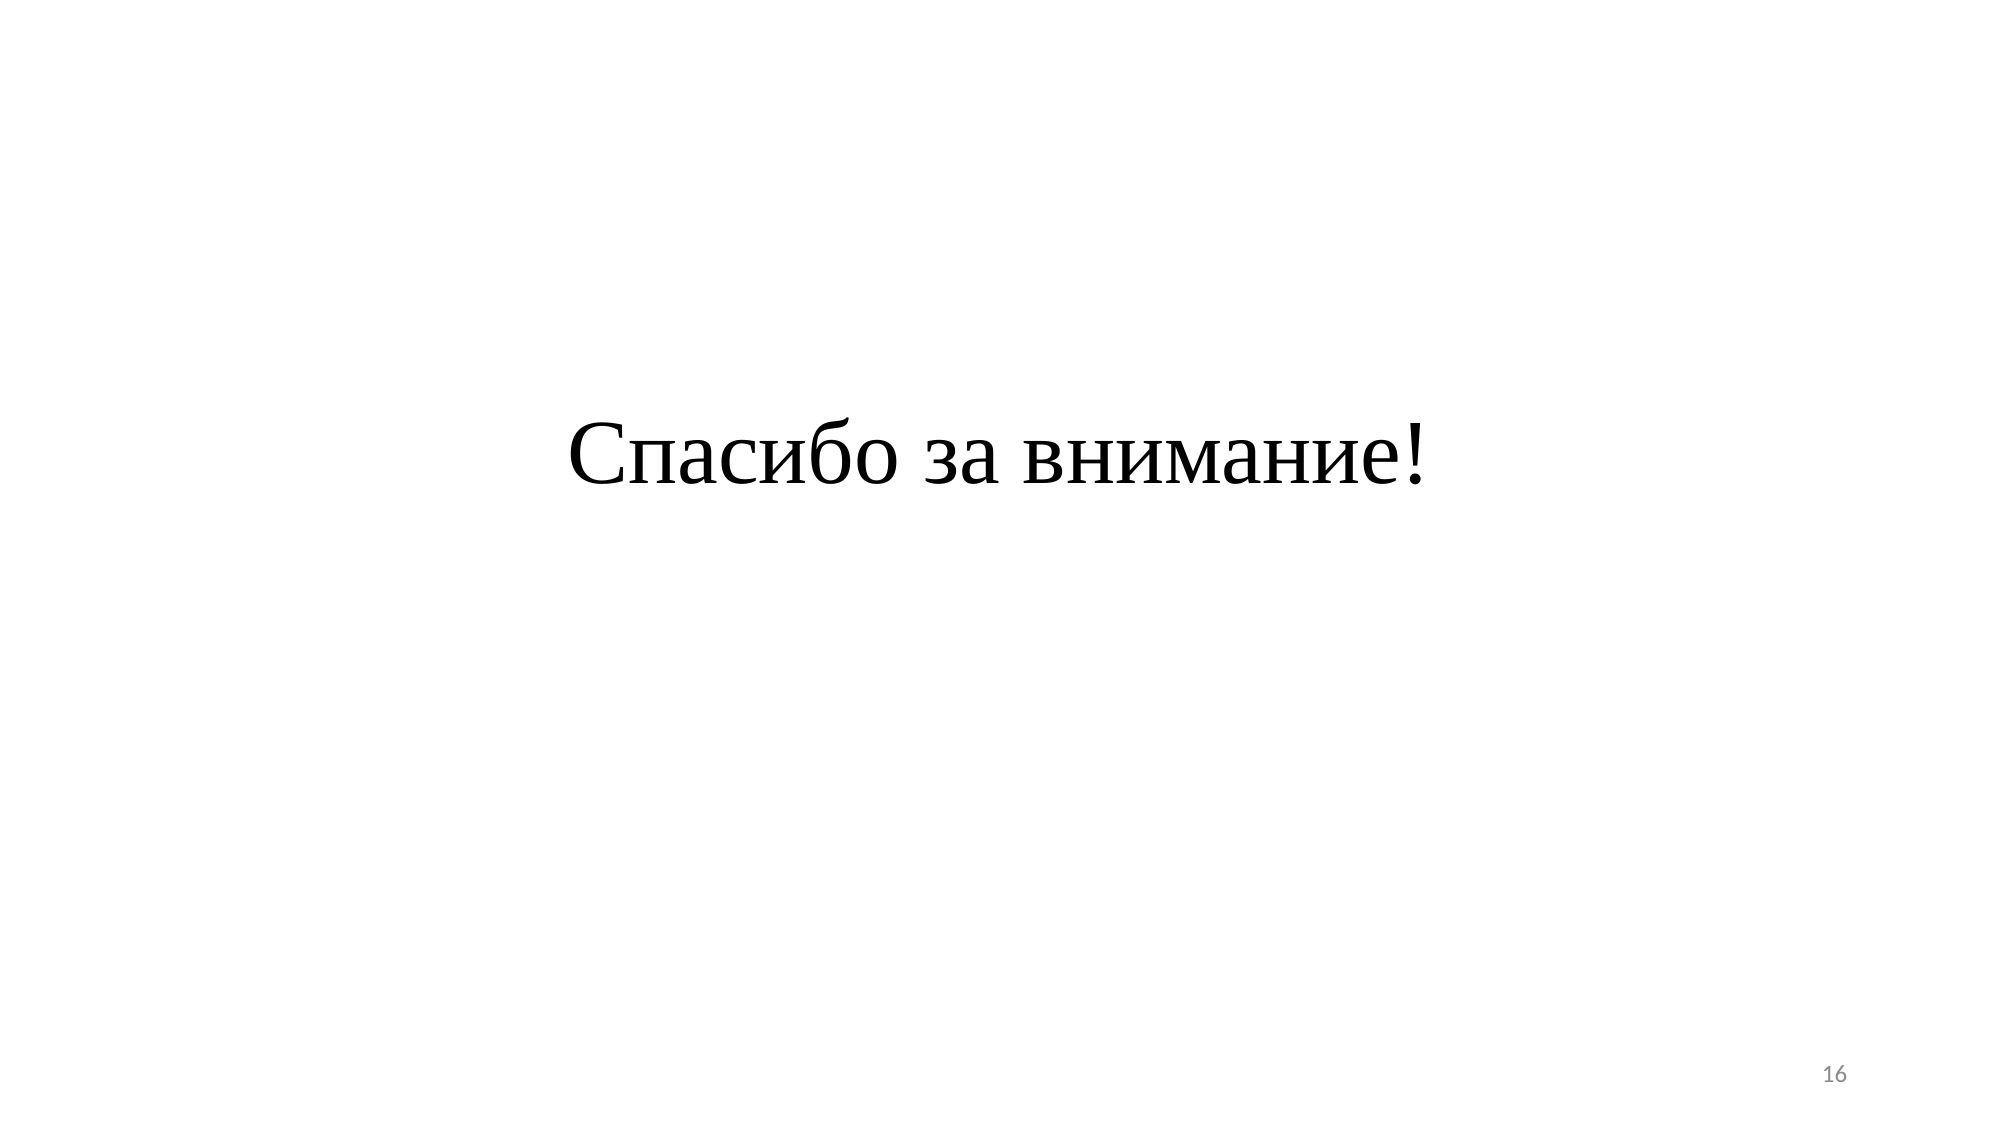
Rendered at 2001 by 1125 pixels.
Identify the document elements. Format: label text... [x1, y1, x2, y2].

title Спасибо за внимание! [137, 345, 1863, 563]
slide_number 16 [1412, 1042, 1863, 1103]
